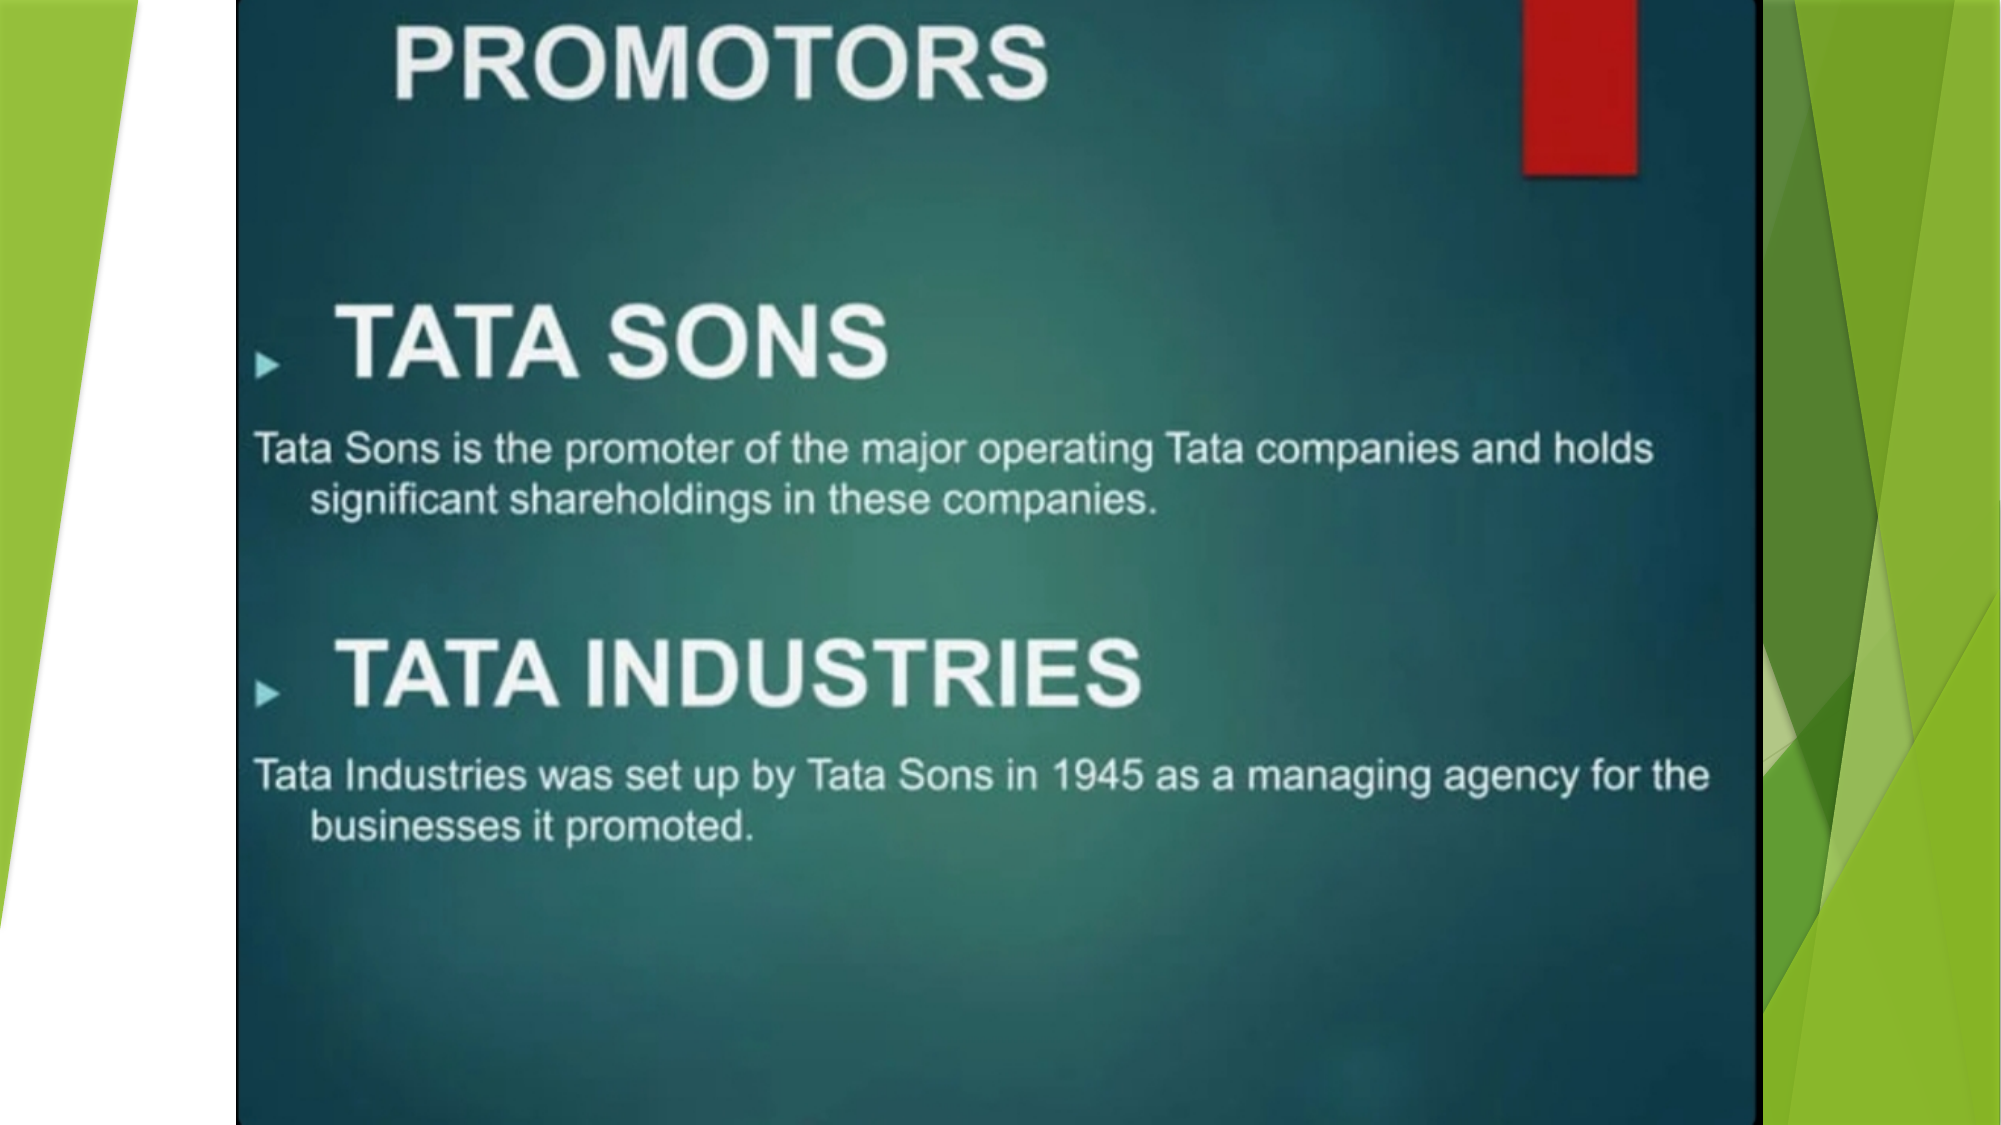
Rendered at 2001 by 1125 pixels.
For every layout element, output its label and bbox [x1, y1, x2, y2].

picture [236, 0, 1763, 1125]
